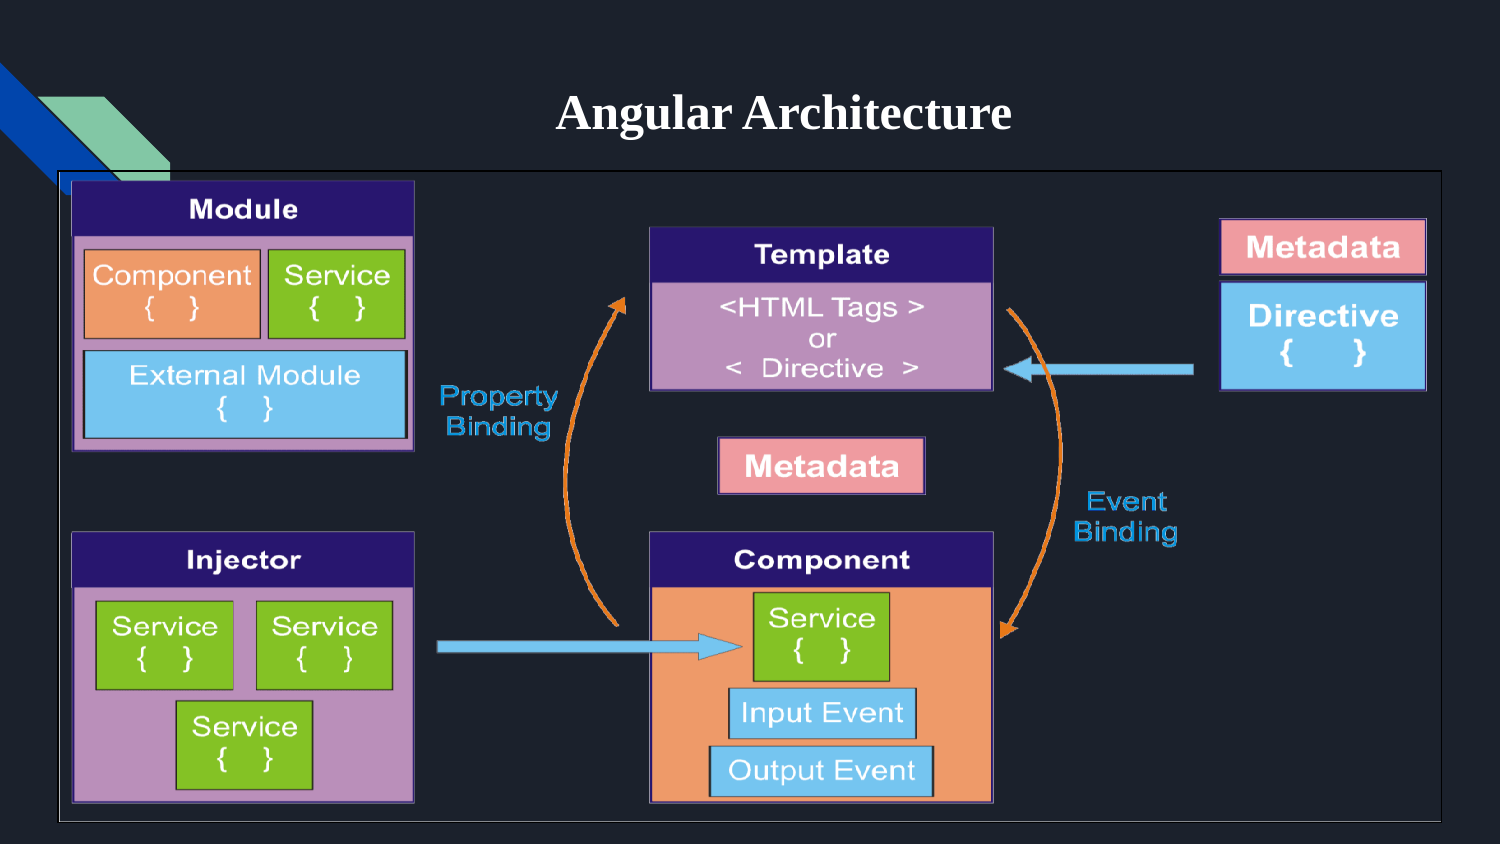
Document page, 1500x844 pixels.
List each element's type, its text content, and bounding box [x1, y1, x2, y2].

title Angular Architecture [212, 64, 1368, 169]
picture [57, 170, 1443, 823]
